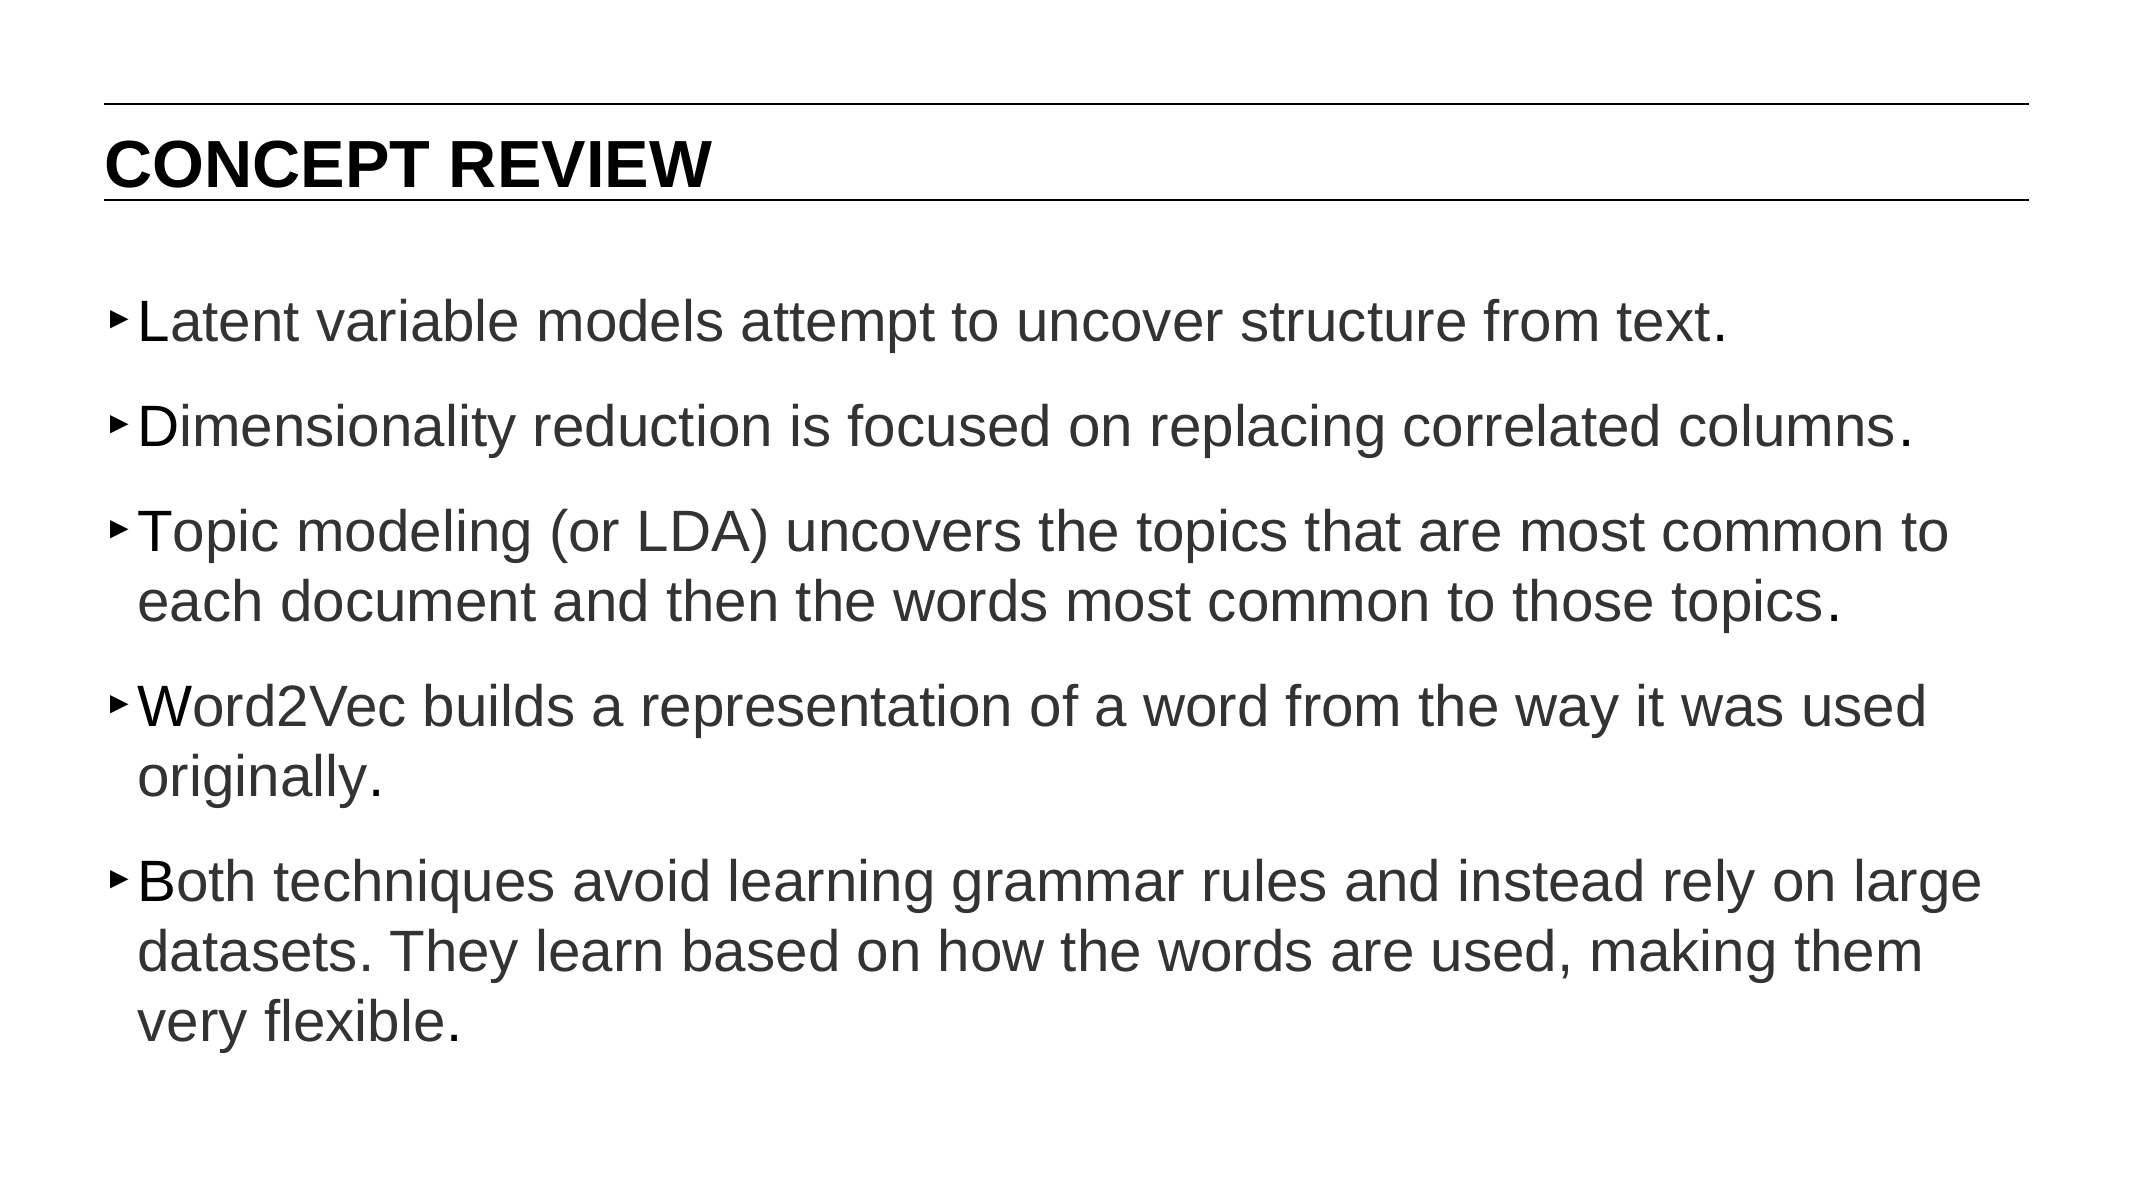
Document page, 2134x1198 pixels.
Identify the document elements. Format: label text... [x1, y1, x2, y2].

list Latent variable models attempt to uncover structure from text. Dimensionality reduction is focused on replacing correlated columns. Topic modeling (or LDA) uncovers the topics that are most common to each document and then the words most common to those topics. Word2Vec builds a representation of a word from the way it was used originally. Both techniques avoid learning grammar rules and instead rely on large datasets. They learn based on how the words are used, making them very flexible. [104, 213, 2030, 839]
text_box CONCEPT REVIEW [104, 120, 2030, 192]
